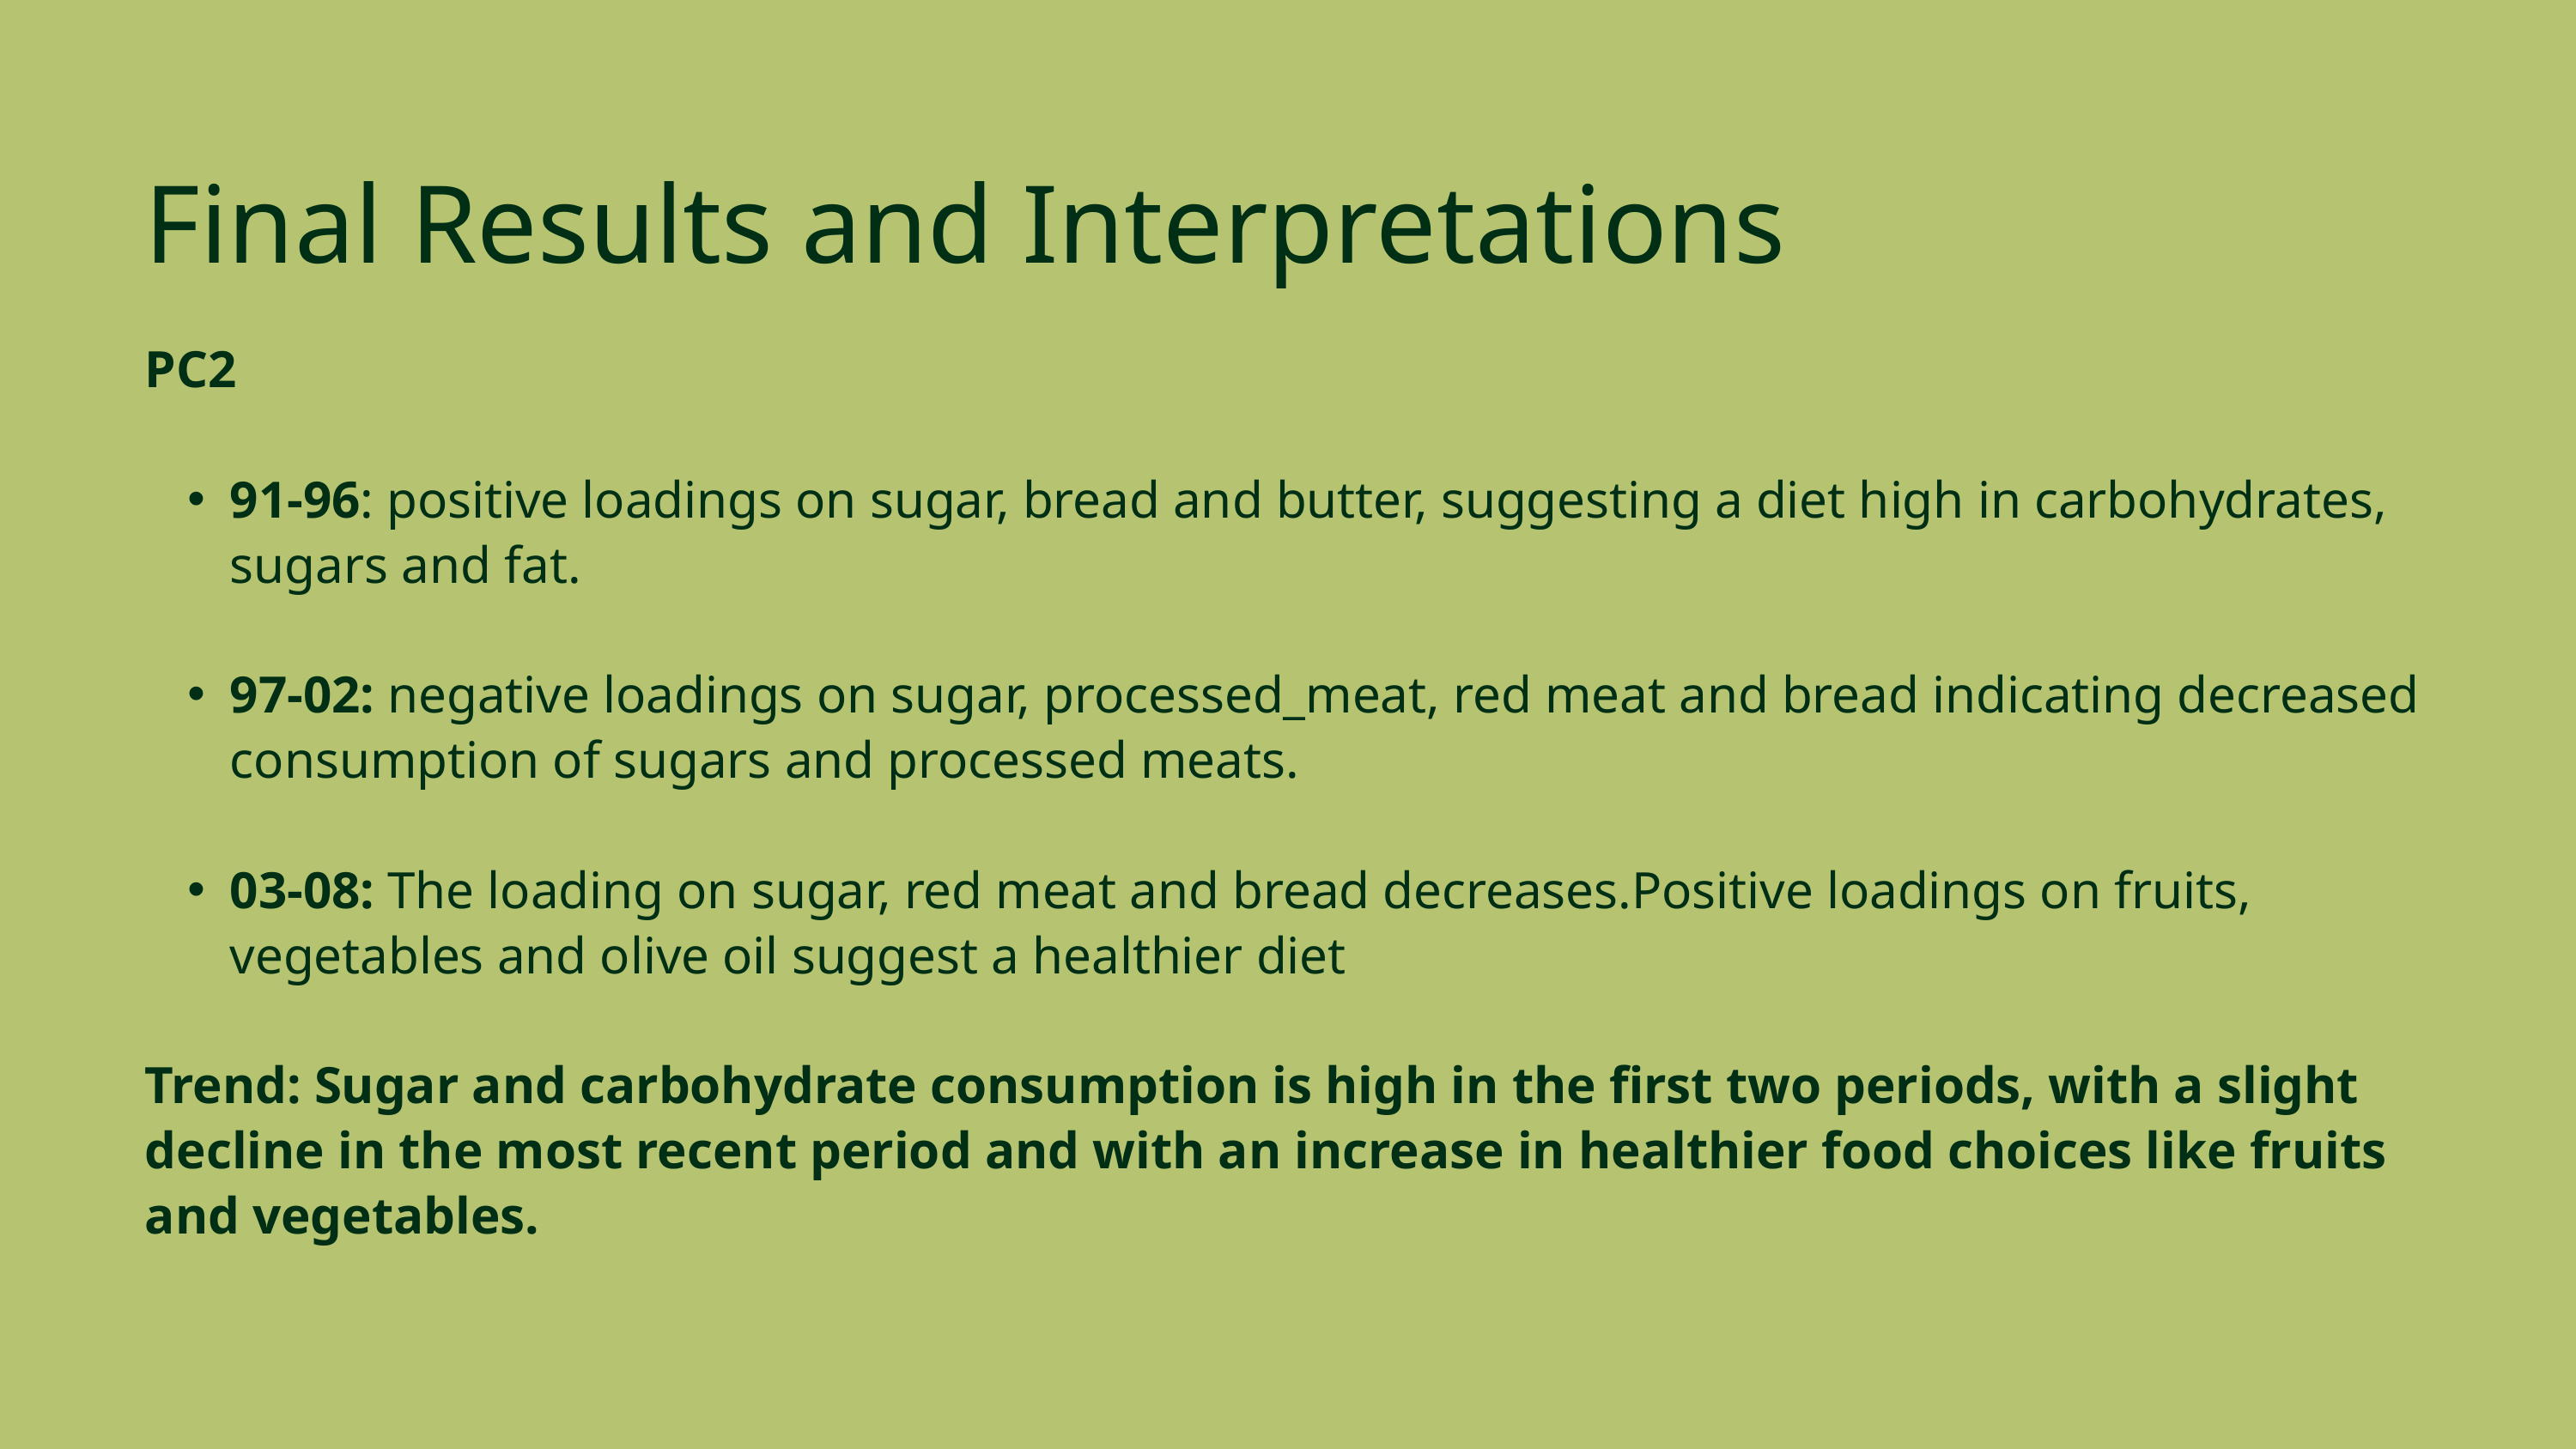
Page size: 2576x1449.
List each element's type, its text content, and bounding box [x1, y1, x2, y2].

text_box Final Results and Interpretations [144, 155, 2464, 285]
text_box PC2 91-96: positive loadings on sugar, bread and butter, suggesting a diet high in carbohydrates, sugars and fat. 97-02: negative loadings on sugar, processed_meat, red meat and bread indicating decreased consumption of sugars and processed meats. 03-08: The loading on sugar, red meat and bread decreases.Positive loadings on fruits, vegetables and olive oil suggest a healthier diet Trend: Sugar and carbohydrate consumption is high in the first two periods, with a slight decline in the most recent period and with an increase in healthier food choices like fruits and vegetables. [144, 332, 2432, 1309]
